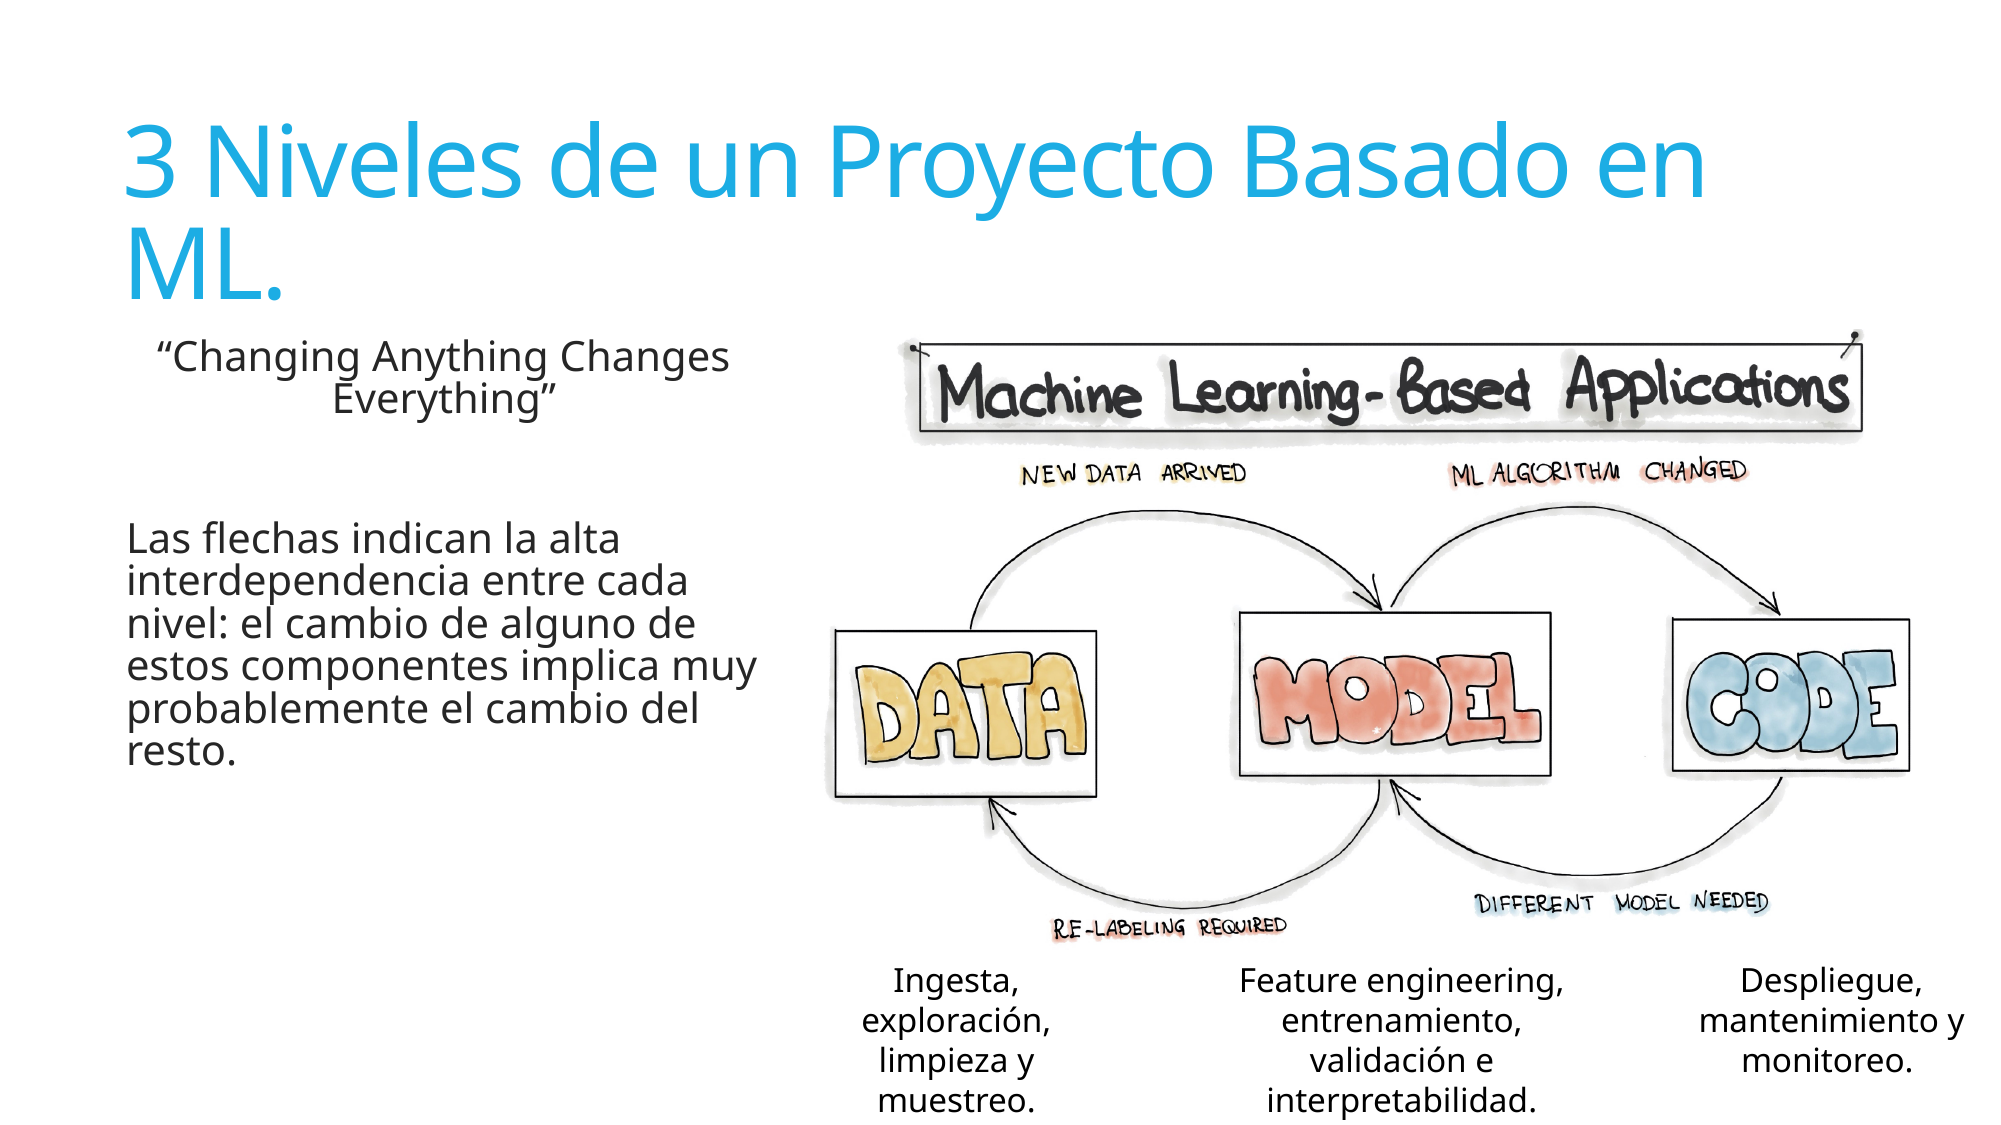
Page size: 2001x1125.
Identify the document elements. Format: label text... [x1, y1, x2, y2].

text_box Despliegue, mantenimiento y monitoreo. [1678, 951, 1986, 1087]
title 3 Niveles de un Proyecto Basado en ML. [107, 81, 1875, 354]
picture [806, 329, 1919, 959]
text_box Feature engineering, entrenamiento, validación e interpretabilidad. [1189, 959, 1615, 1125]
text_box Ingesta, exploración, limpieza y muestreo. [787, 951, 1126, 1125]
list “Changing Anything Changes Everything” Las flechas indican la alta interdependencia entre cada nivel: el cambio de alguno de estos componentes implica muy probablemente el cambio del resto. [111, 329, 777, 1079]
